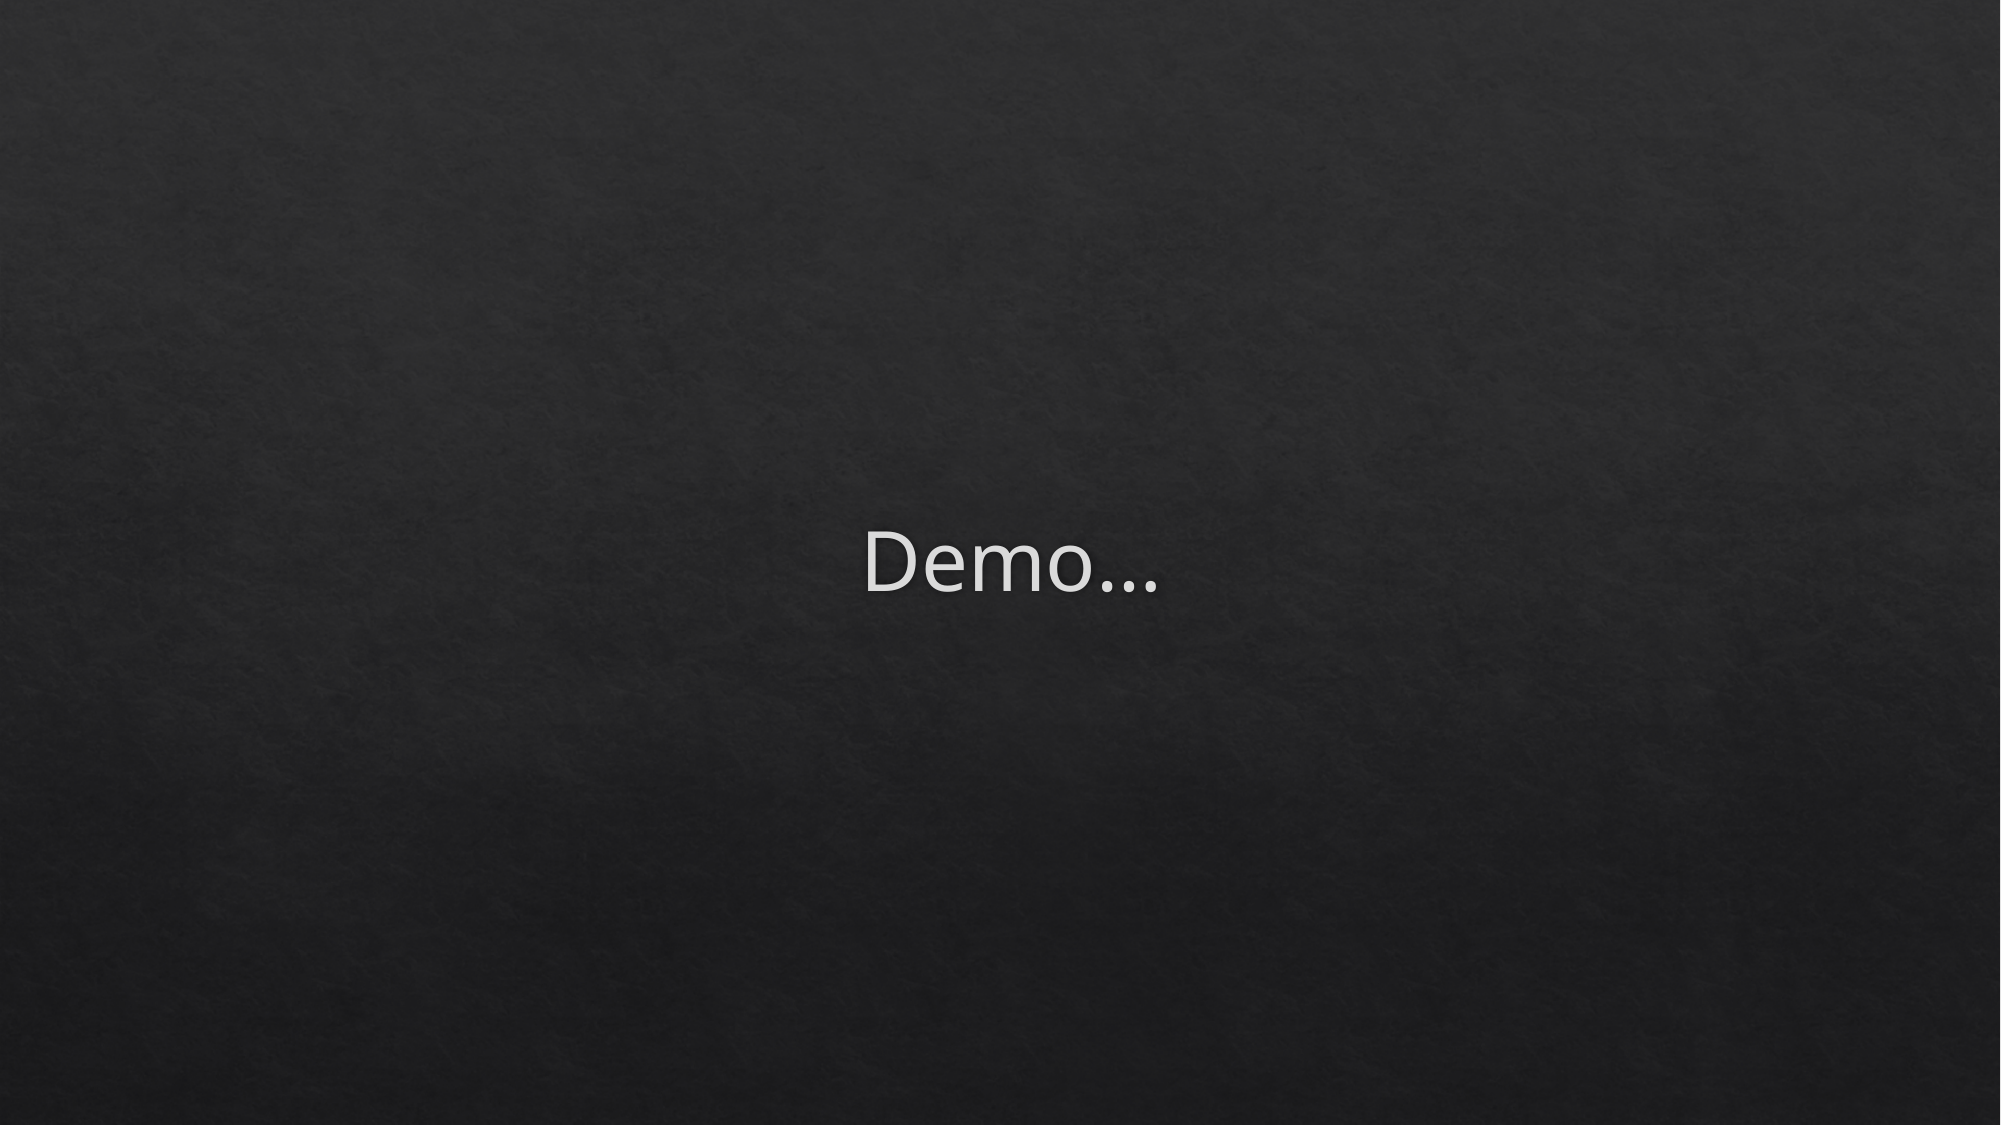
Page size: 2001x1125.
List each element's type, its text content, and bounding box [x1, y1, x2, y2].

title Demo… [162, 478, 1861, 638]
